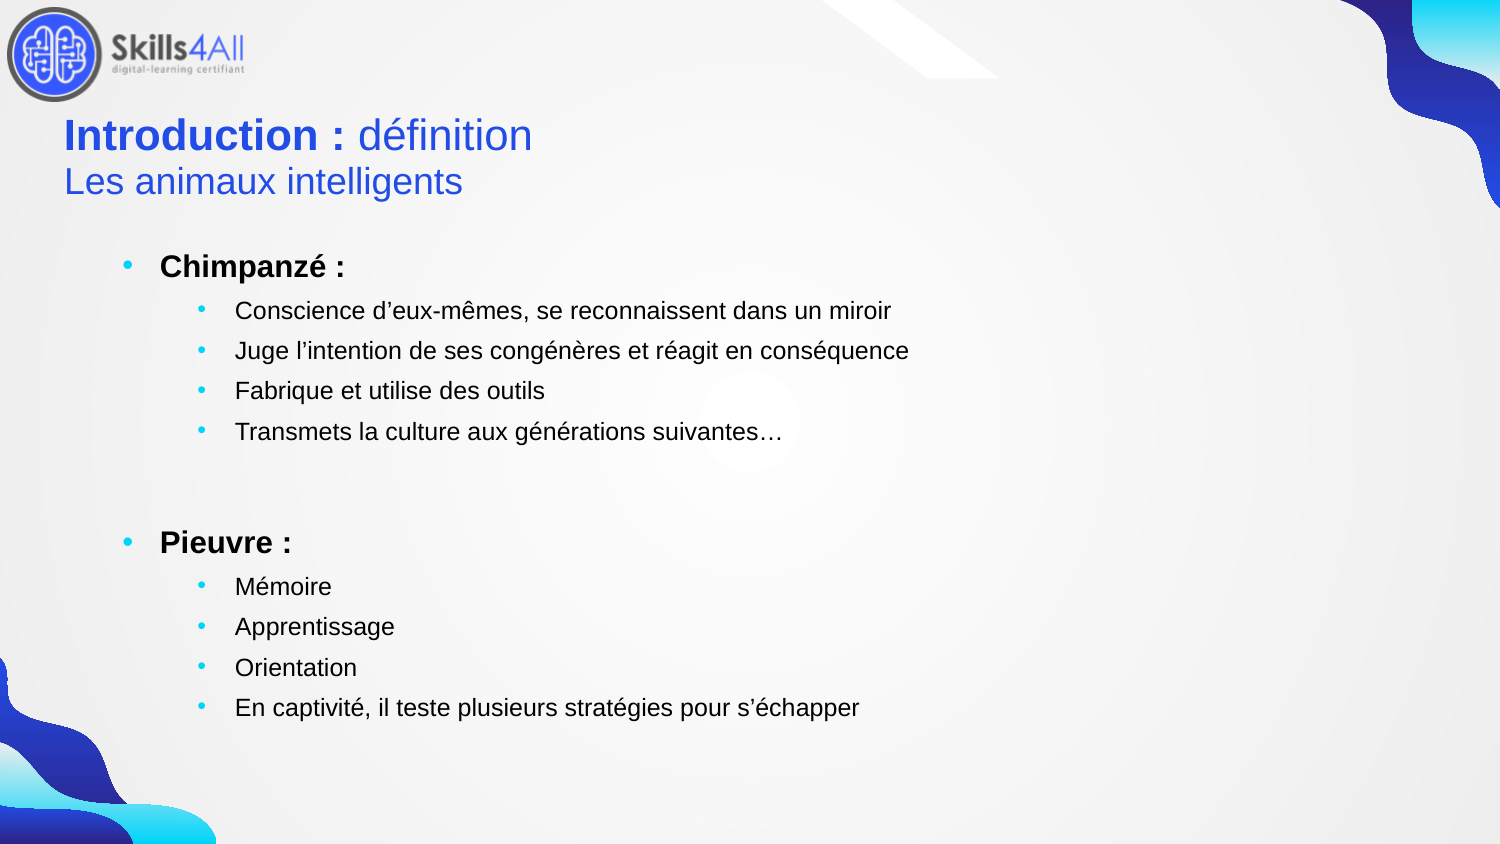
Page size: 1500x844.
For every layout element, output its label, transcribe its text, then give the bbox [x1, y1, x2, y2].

title Introduction : définition [63, 91, 1090, 160]
picture [7, 7, 244, 102]
text_box Les animaux intelligents [52, 158, 1079, 203]
list Chimpanzé : Conscience d’eux-mêmes, se reconnaissent dans un miroir Juge l’intention de ses congénères et réagit en conséquence Fabrique et utilise des outils Transmets la culture aux générations suivantes… Pieuvre : Mémoire Apprentissage Orientation En captivité, il teste plusieurs stratégies pour s’échapper [122, 246, 1090, 782]
